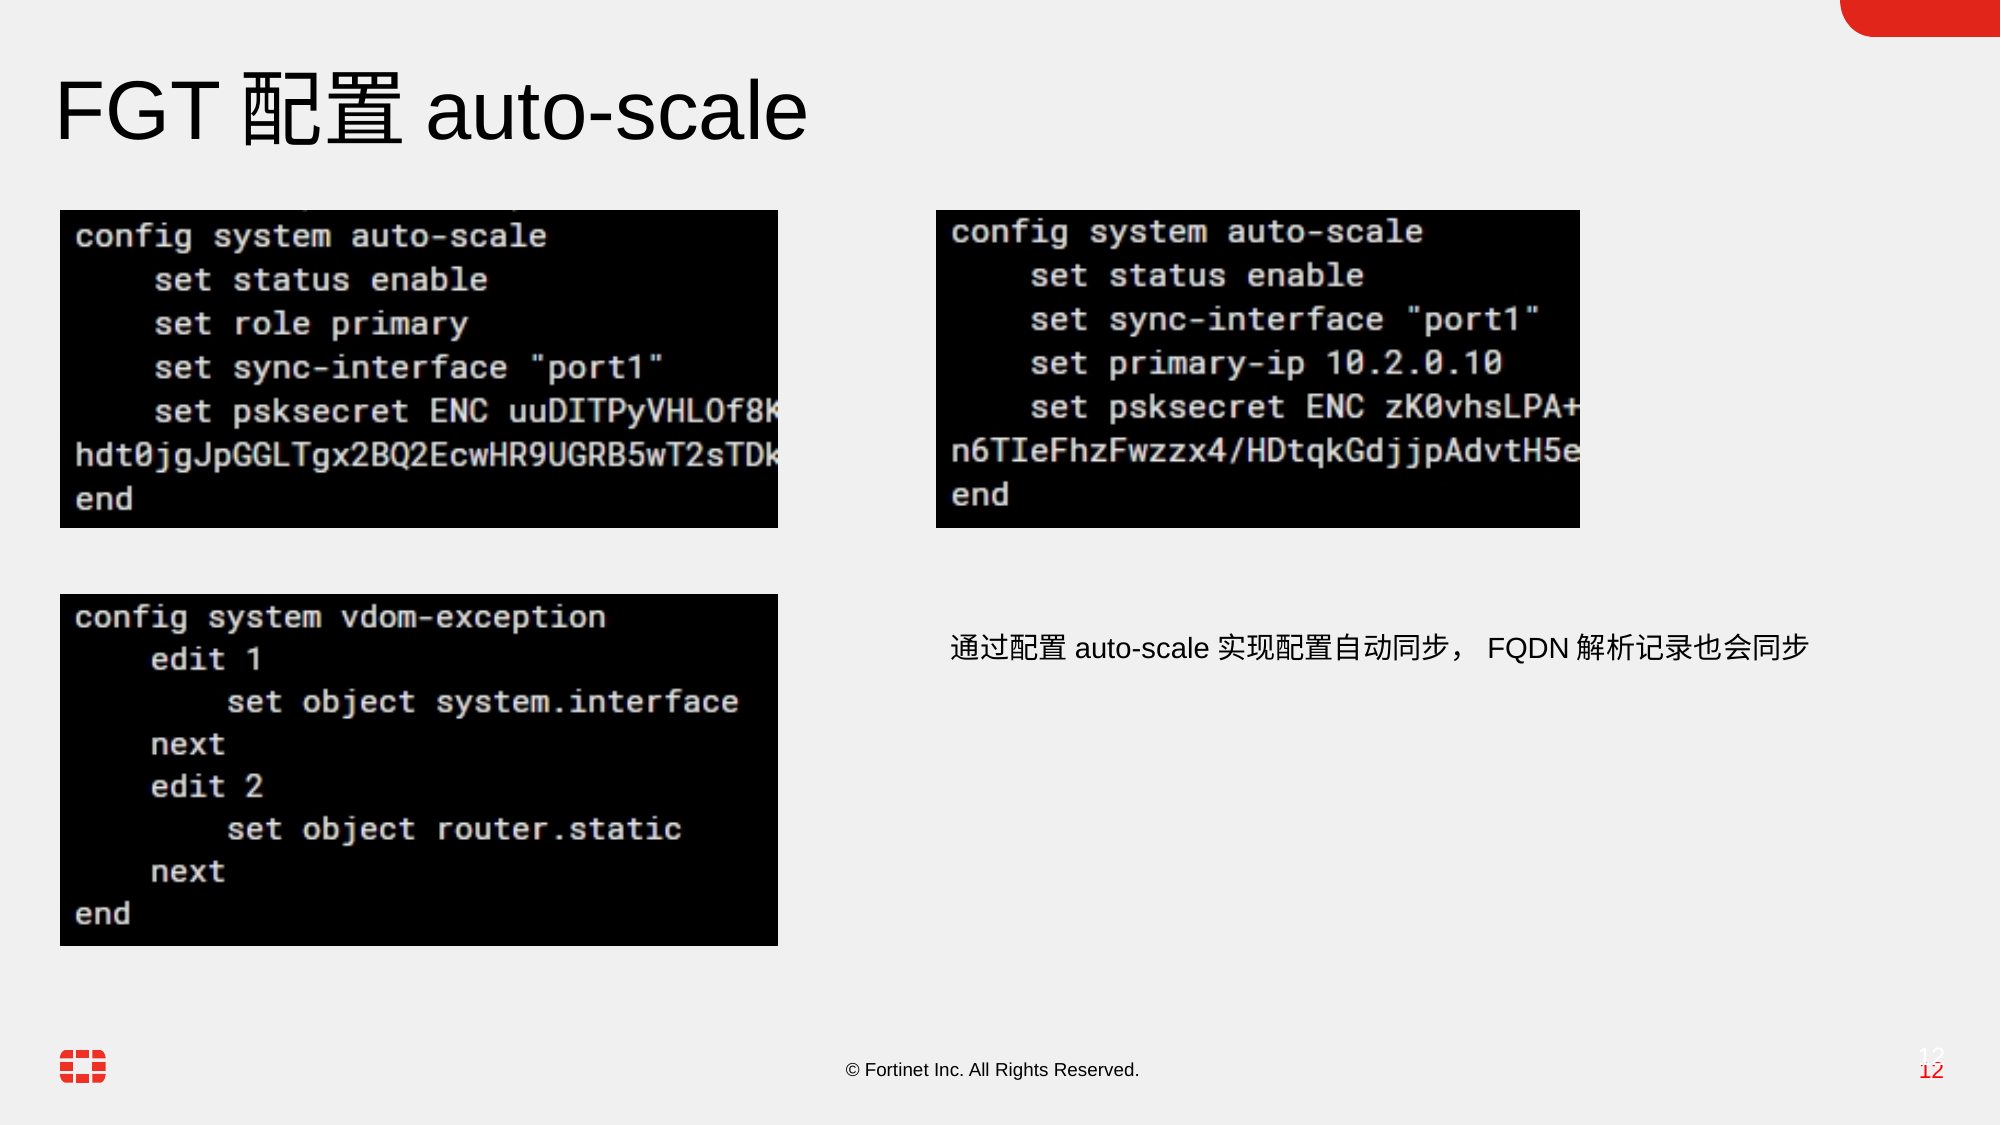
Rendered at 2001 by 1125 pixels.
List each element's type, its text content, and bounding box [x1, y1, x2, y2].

text_box 通过配置auto-scale实现配置自动同步，FQDN解析记录也会同步 [936, 625, 1911, 673]
picture [936, 210, 1580, 528]
picture [60, 594, 778, 946]
title FGT配置auto-scale [39, 59, 1961, 166]
slide_number 12 [1493, 1025, 1961, 1086]
picture [60, 210, 778, 528]
